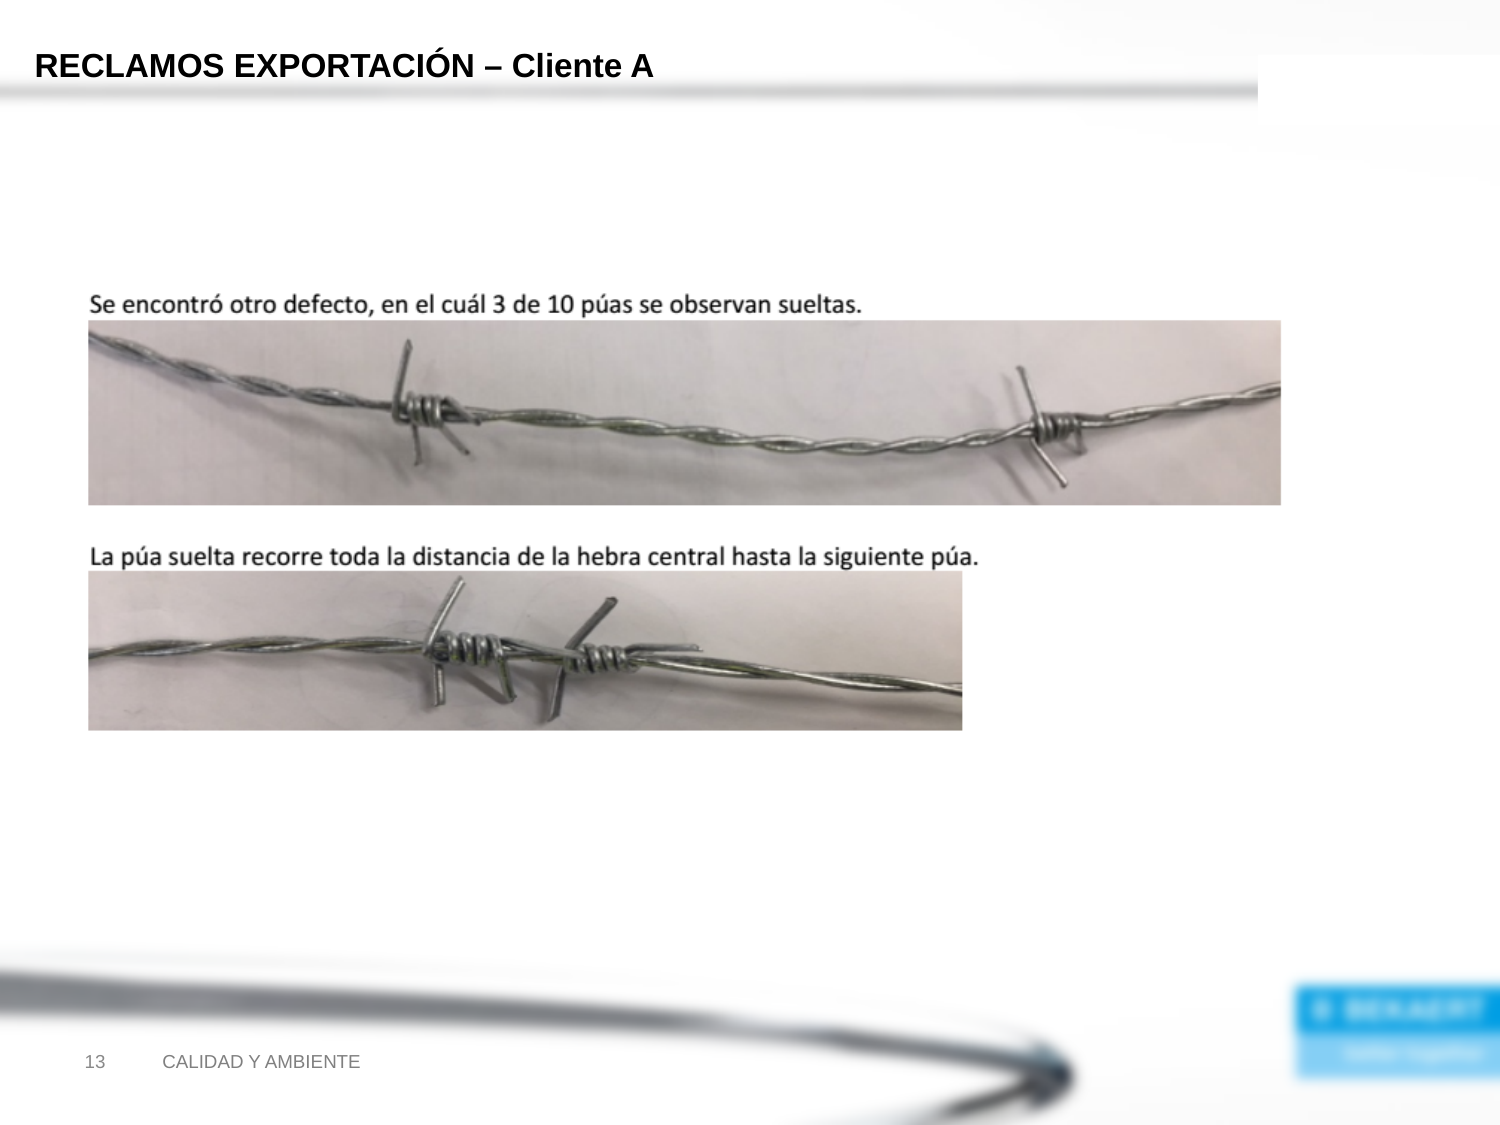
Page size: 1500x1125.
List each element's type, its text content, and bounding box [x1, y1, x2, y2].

text_box RECLAMOS EXPORTACIÓN – Cliente A [19, 24, 1282, 84]
picture [0, 0, 1500, 1125]
slide_number 13 [69, 1042, 144, 1103]
text_box CALIDAD Y AMBIENTE [147, 1042, 709, 1103]
